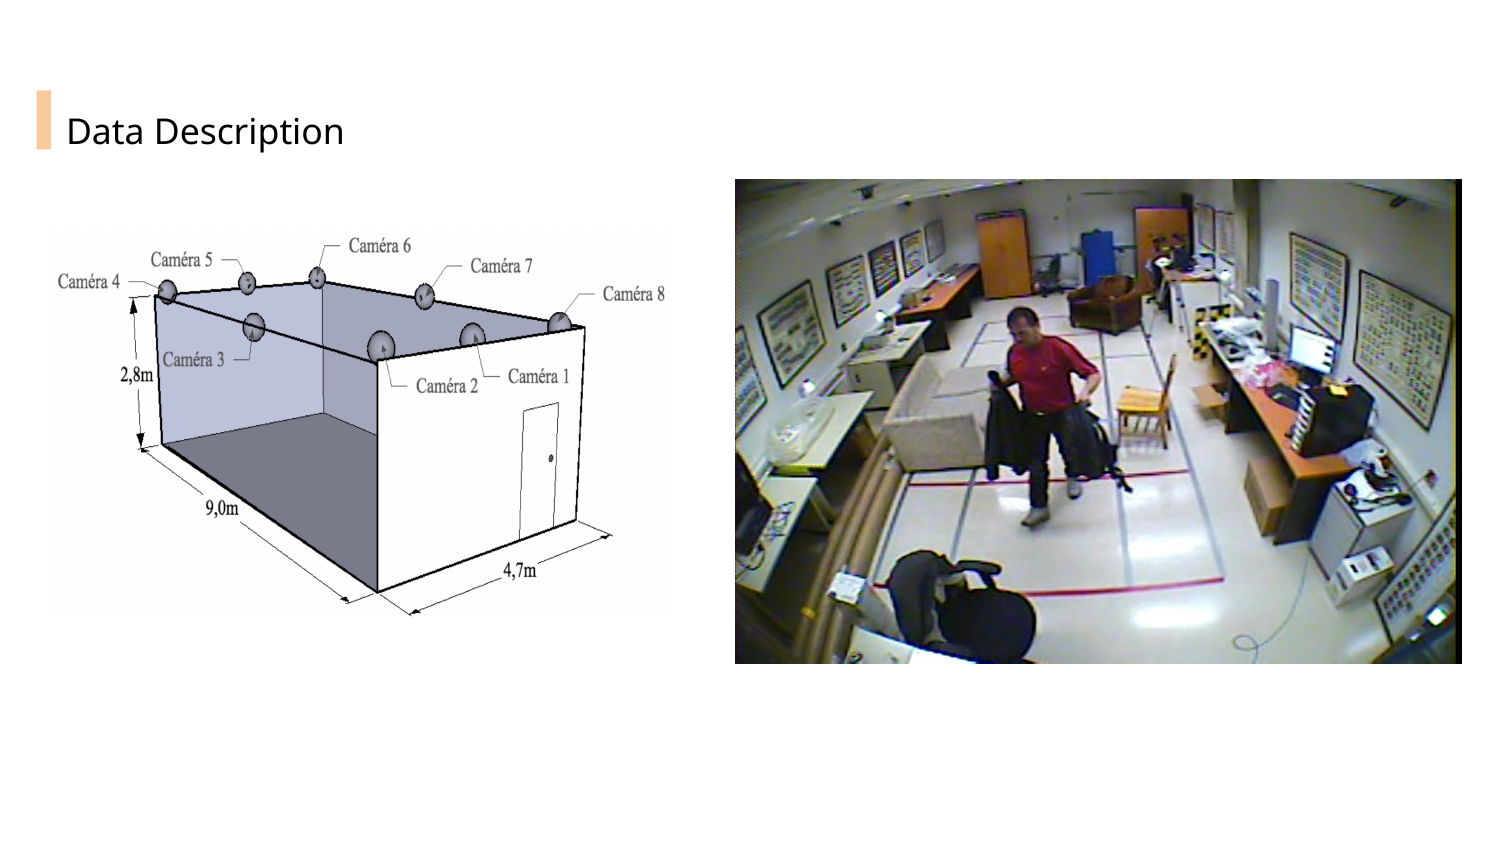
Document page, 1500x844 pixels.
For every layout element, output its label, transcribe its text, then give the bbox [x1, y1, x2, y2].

text_box [36, 90, 52, 150]
picture [50, 226, 670, 618]
title Data Description [51, 72, 1449, 167]
picture [735, 179, 1462, 665]
